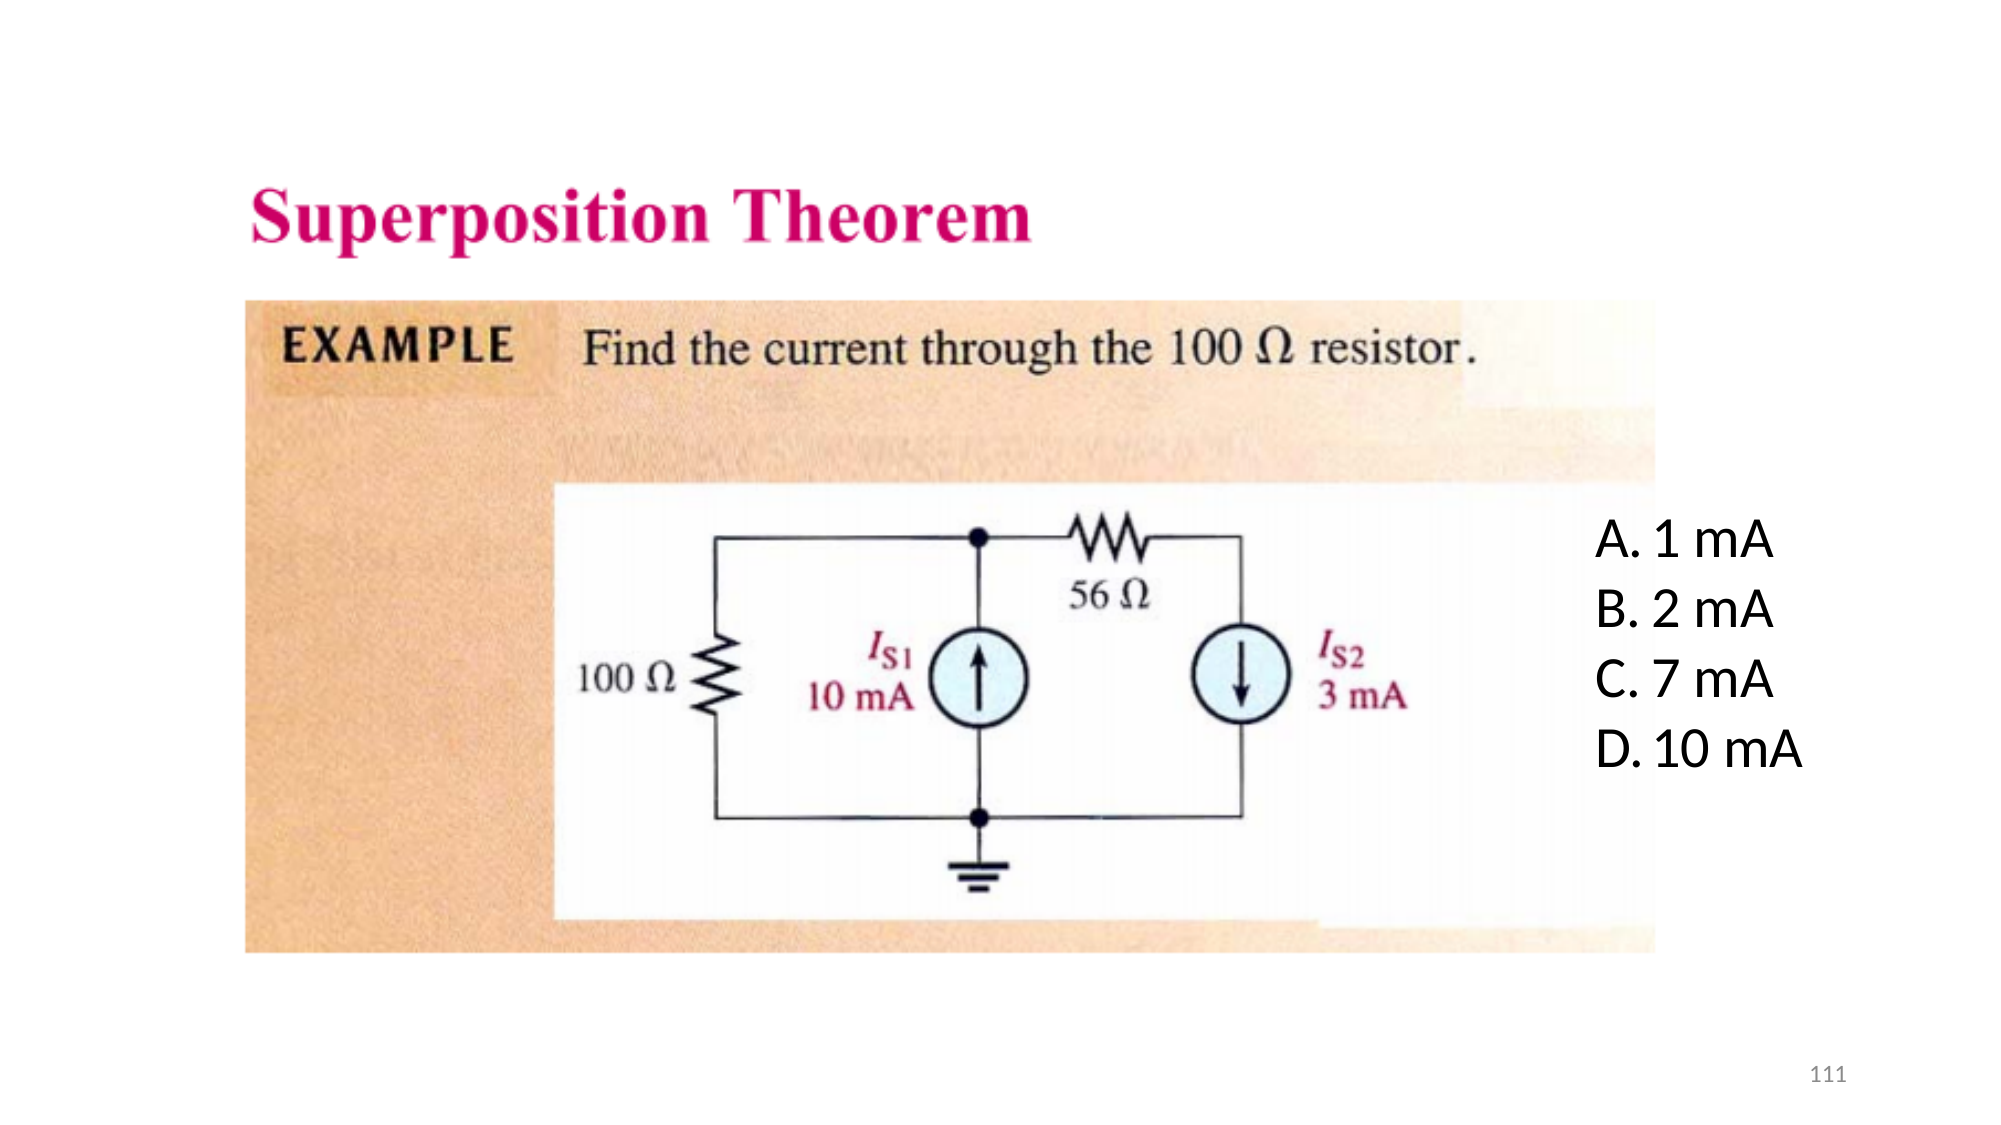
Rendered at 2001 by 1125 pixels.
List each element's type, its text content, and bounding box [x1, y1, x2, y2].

slide_number 111 [1412, 1042, 1863, 1103]
text_box 1 mA 2 mA 7 mA 10 mA [1691, 491, 1945, 857]
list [226, 170, 1691, 989]
